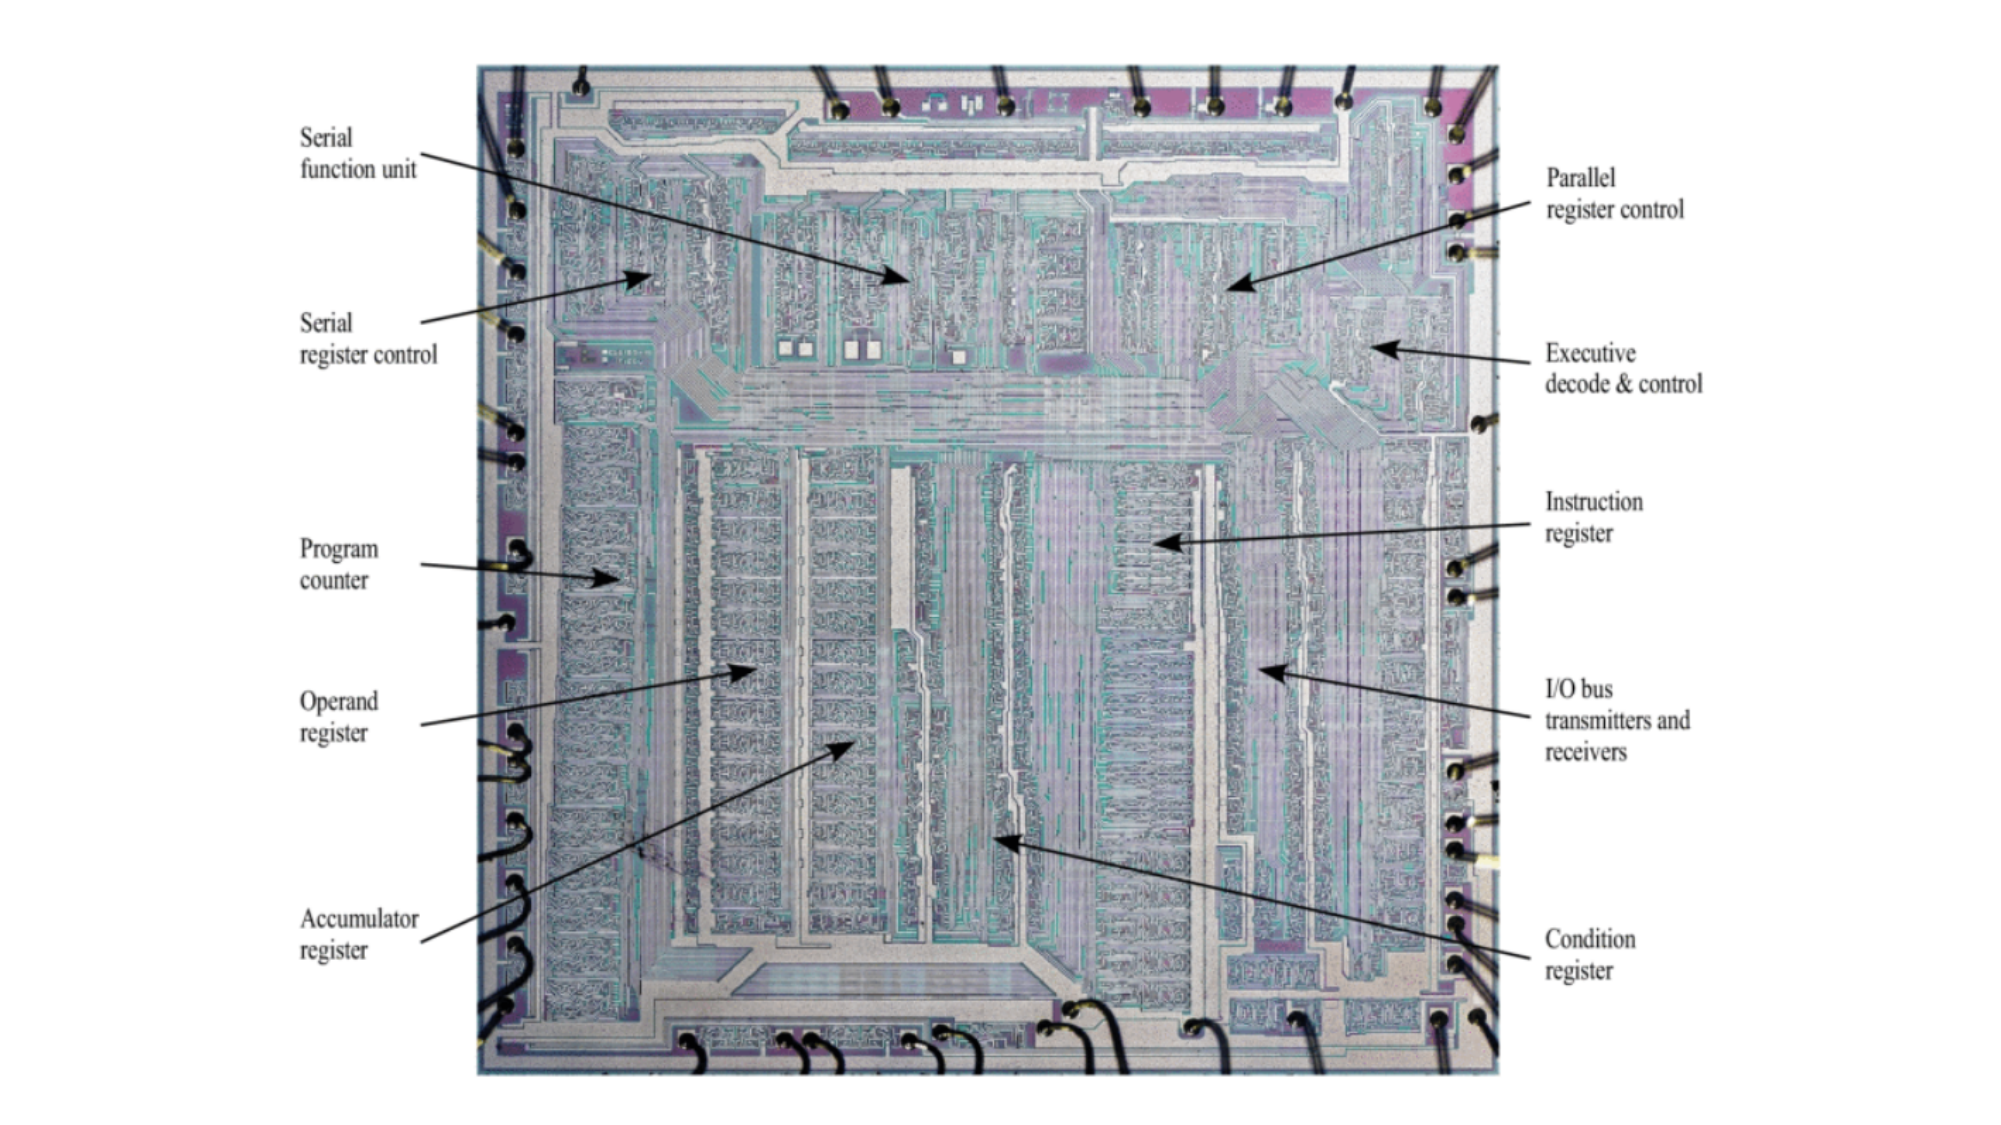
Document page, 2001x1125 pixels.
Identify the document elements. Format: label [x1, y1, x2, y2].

picture [259, 0, 1741, 1125]
